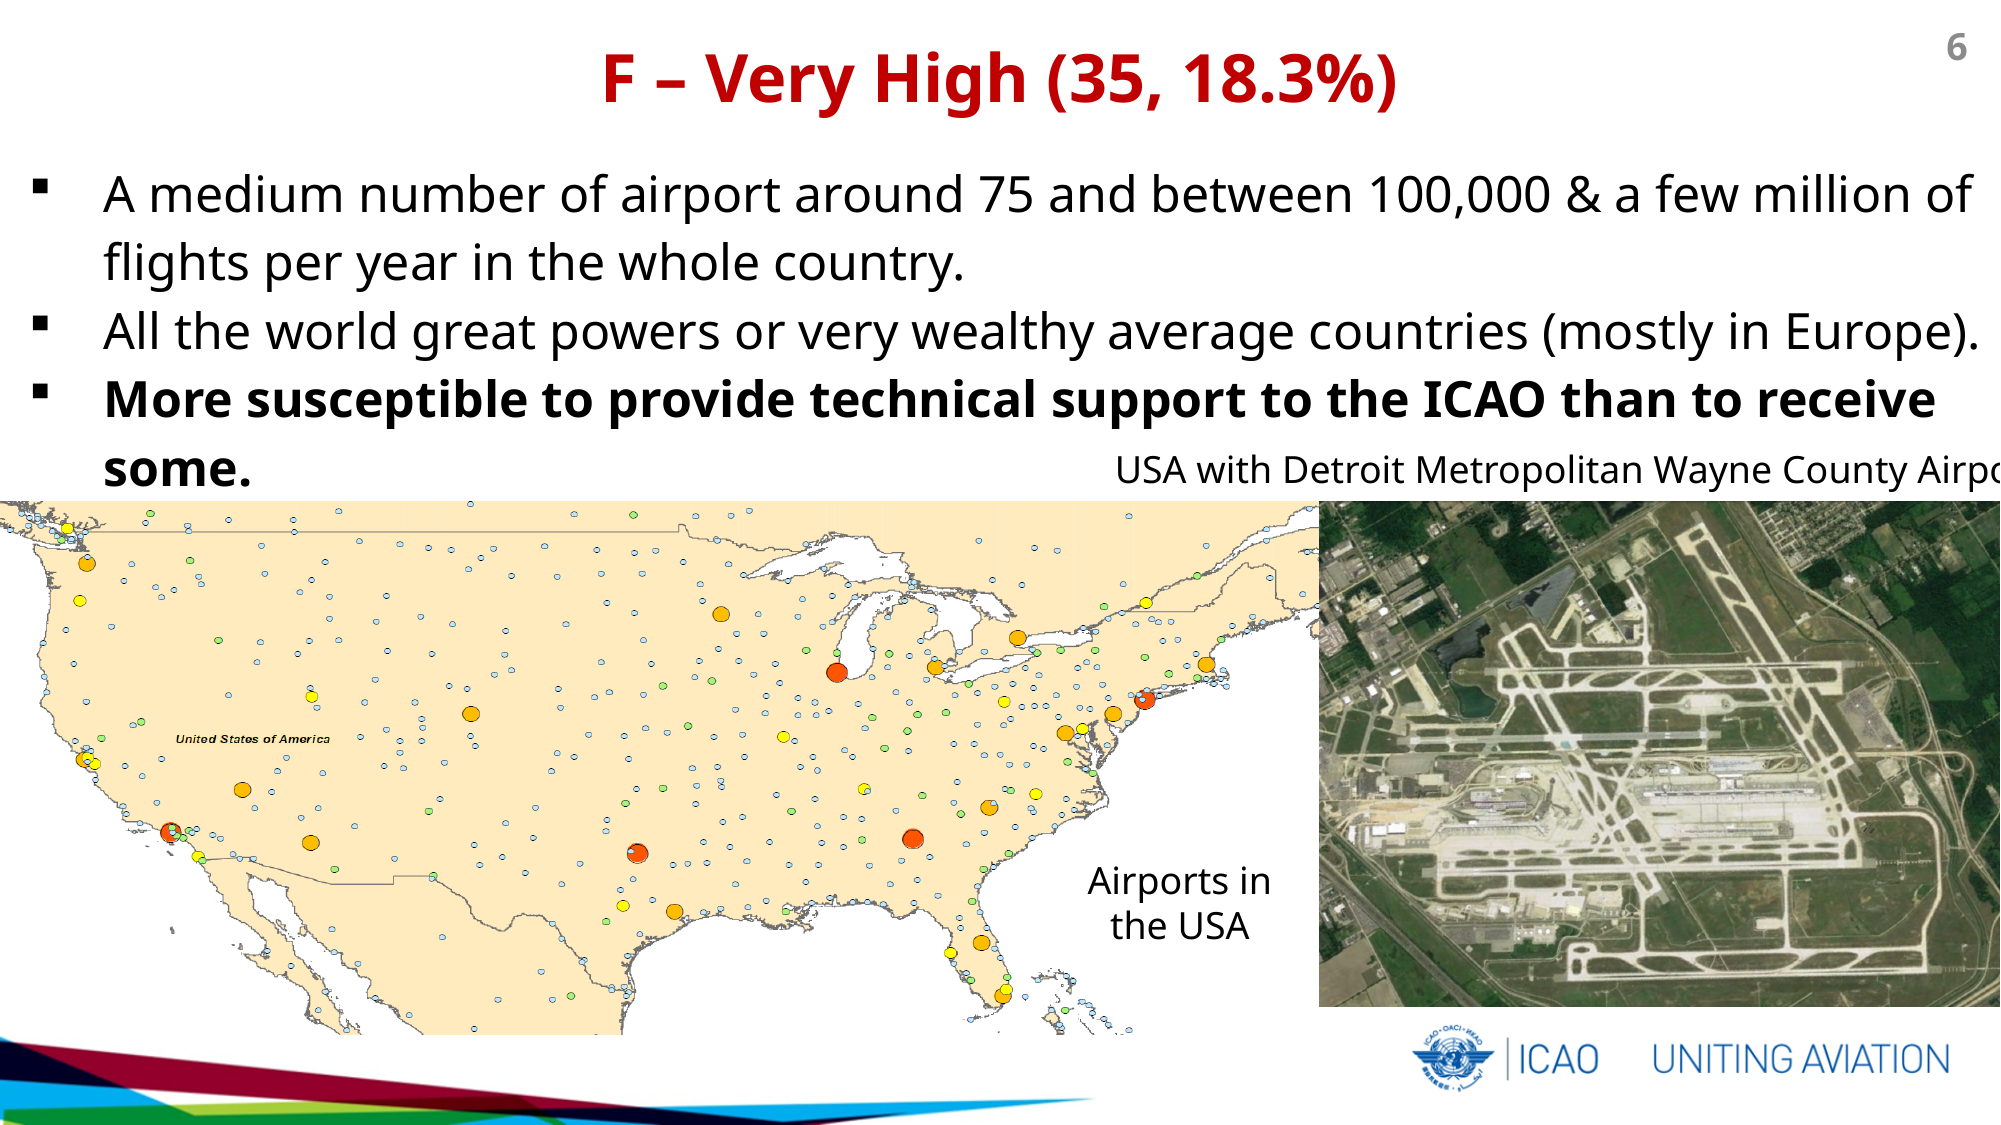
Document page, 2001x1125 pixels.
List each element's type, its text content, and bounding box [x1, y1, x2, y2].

title F – Very High (35, 18.3%) [0, 0, 2000, 146]
picture [0, 0, 2001, 1125]
text_box USA with Detroit Metropolitan Wayne County Airport [1100, 438, 2000, 499]
list A medium number of airport around 75 and between 100,000 & a few million of flights per year in the whole country. All the world great powers or very wealthy average countries (mostly in Europe). More susceptible to provide technical support to the ICAO than to receive some. [0, 146, 2000, 501]
slide_number 6 [1532, 18, 1983, 79]
